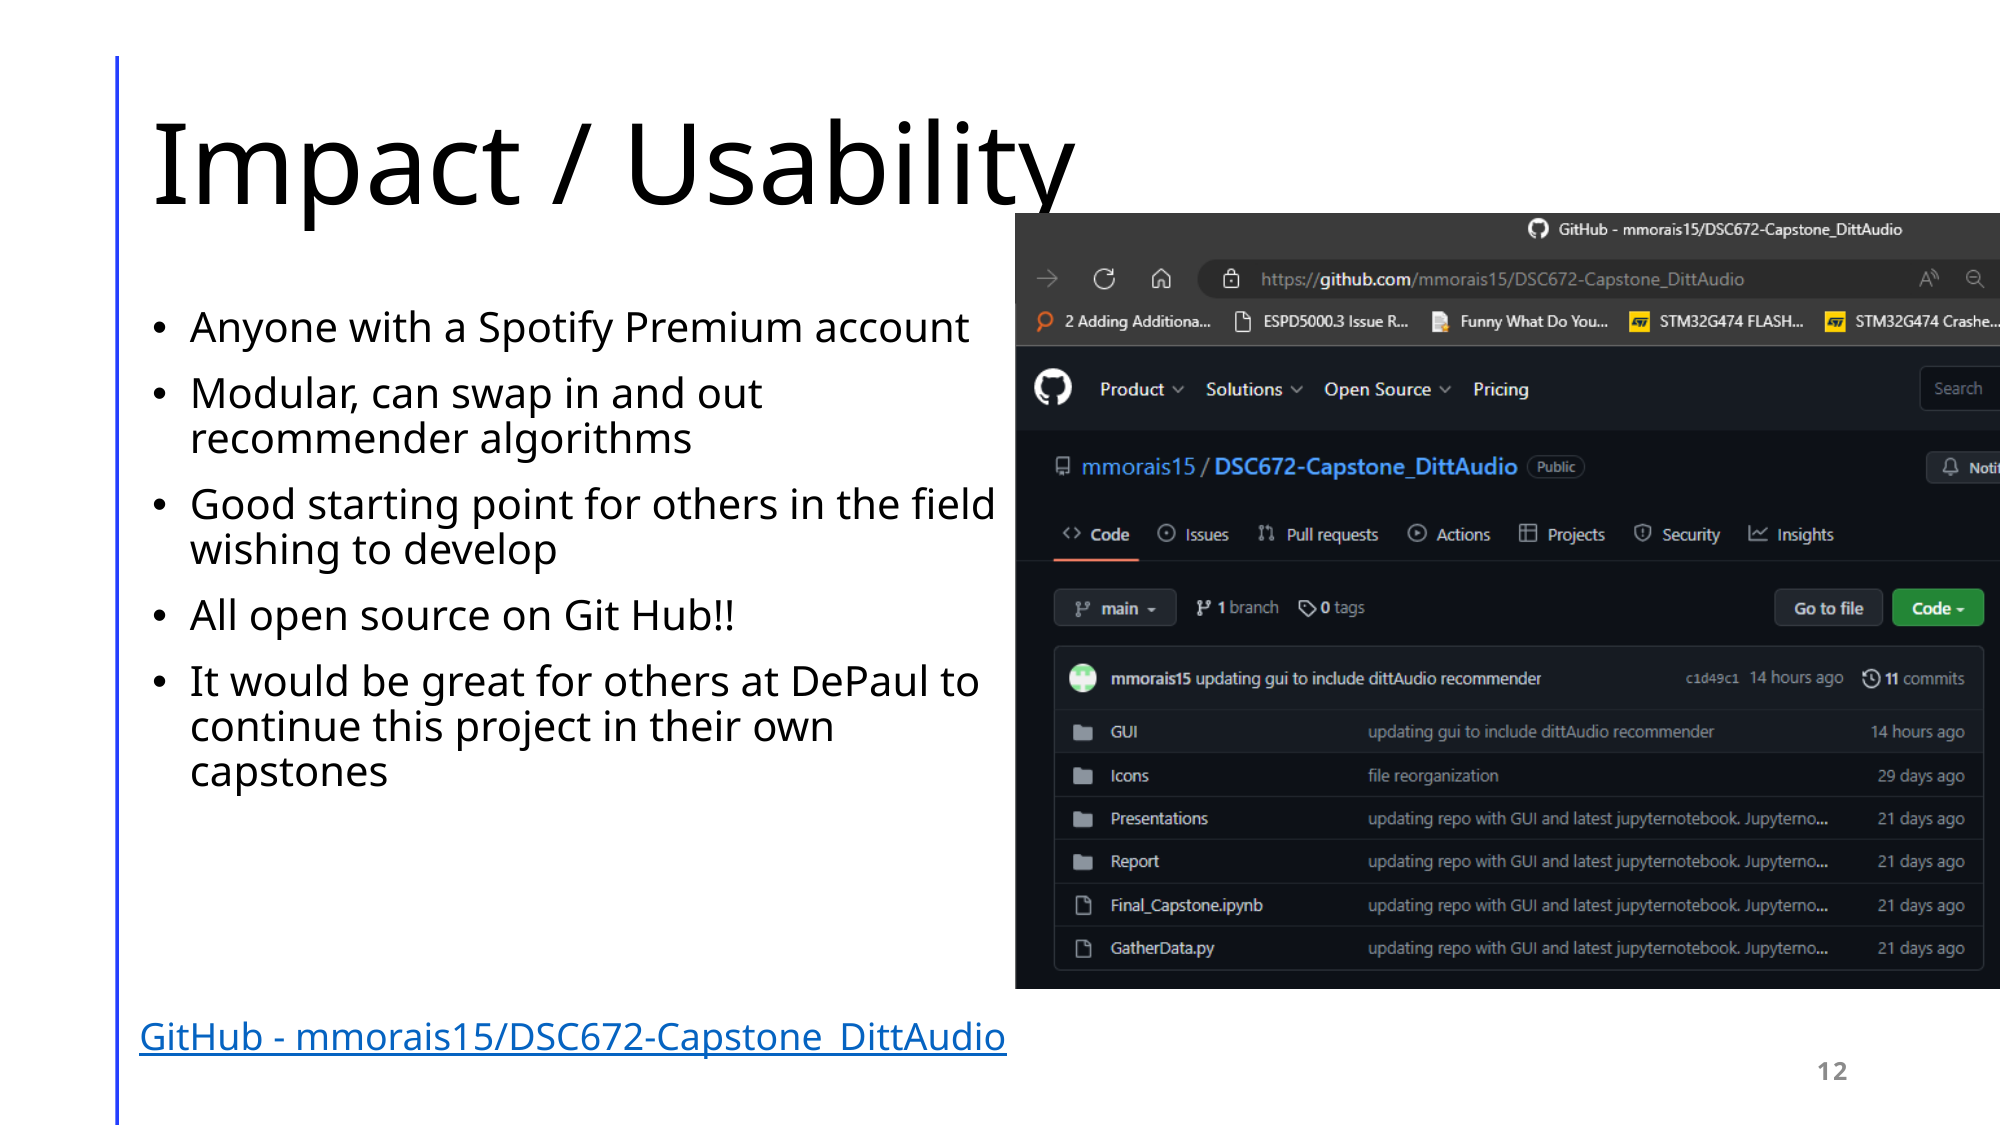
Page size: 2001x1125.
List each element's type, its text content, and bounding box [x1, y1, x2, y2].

picture [1015, 213, 2000, 989]
list Anyone with a Spotify Premium account Modular, can swap in and out recommender algorithms Good starting point for others in the field wishing to develop All open source on Git Hub!! It would be great for others at DePaul to continue this project in their own capstones [137, 299, 1036, 1014]
title Impact / Usability [137, 59, 1863, 278]
slide_number 12 [1412, 1042, 1863, 1103]
text_box GitHub - mmorais15/DSC672-Capstone_DittAudio [124, 1005, 1022, 1071]
